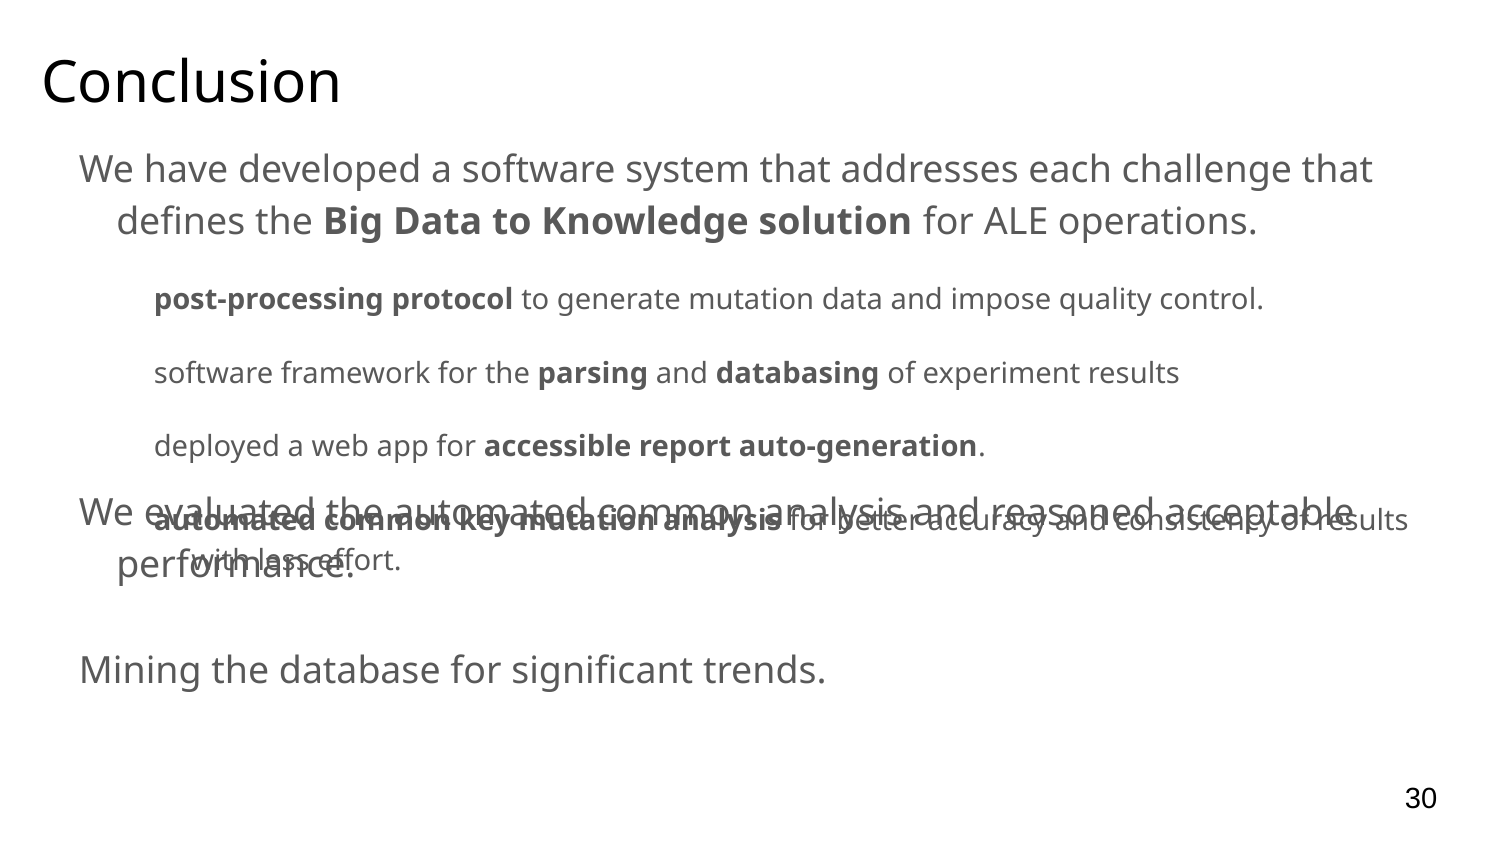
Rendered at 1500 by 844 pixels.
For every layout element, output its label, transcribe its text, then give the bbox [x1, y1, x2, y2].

list Mining the database for significant trends. [26, 624, 1424, 795]
list We have developed a software system that addresses each challenge that defines the Big Data to Knowledge solution for ALE operations. post-processing protocol to generate mutation data and impose quality control. software framework for the parsing and databasing of experiment results deployed a web app for accessible report auto-generation. automated common key mutation analysis for better accuracy and consistency of results with less effort. [26, 123, 1461, 431]
slide_number ‹#› [1389, 764, 1480, 830]
title Conclusion [26, 29, 1424, 123]
list We evaluated the automated common analysis and reasoned acceptable performance. [26, 466, 1424, 613]
